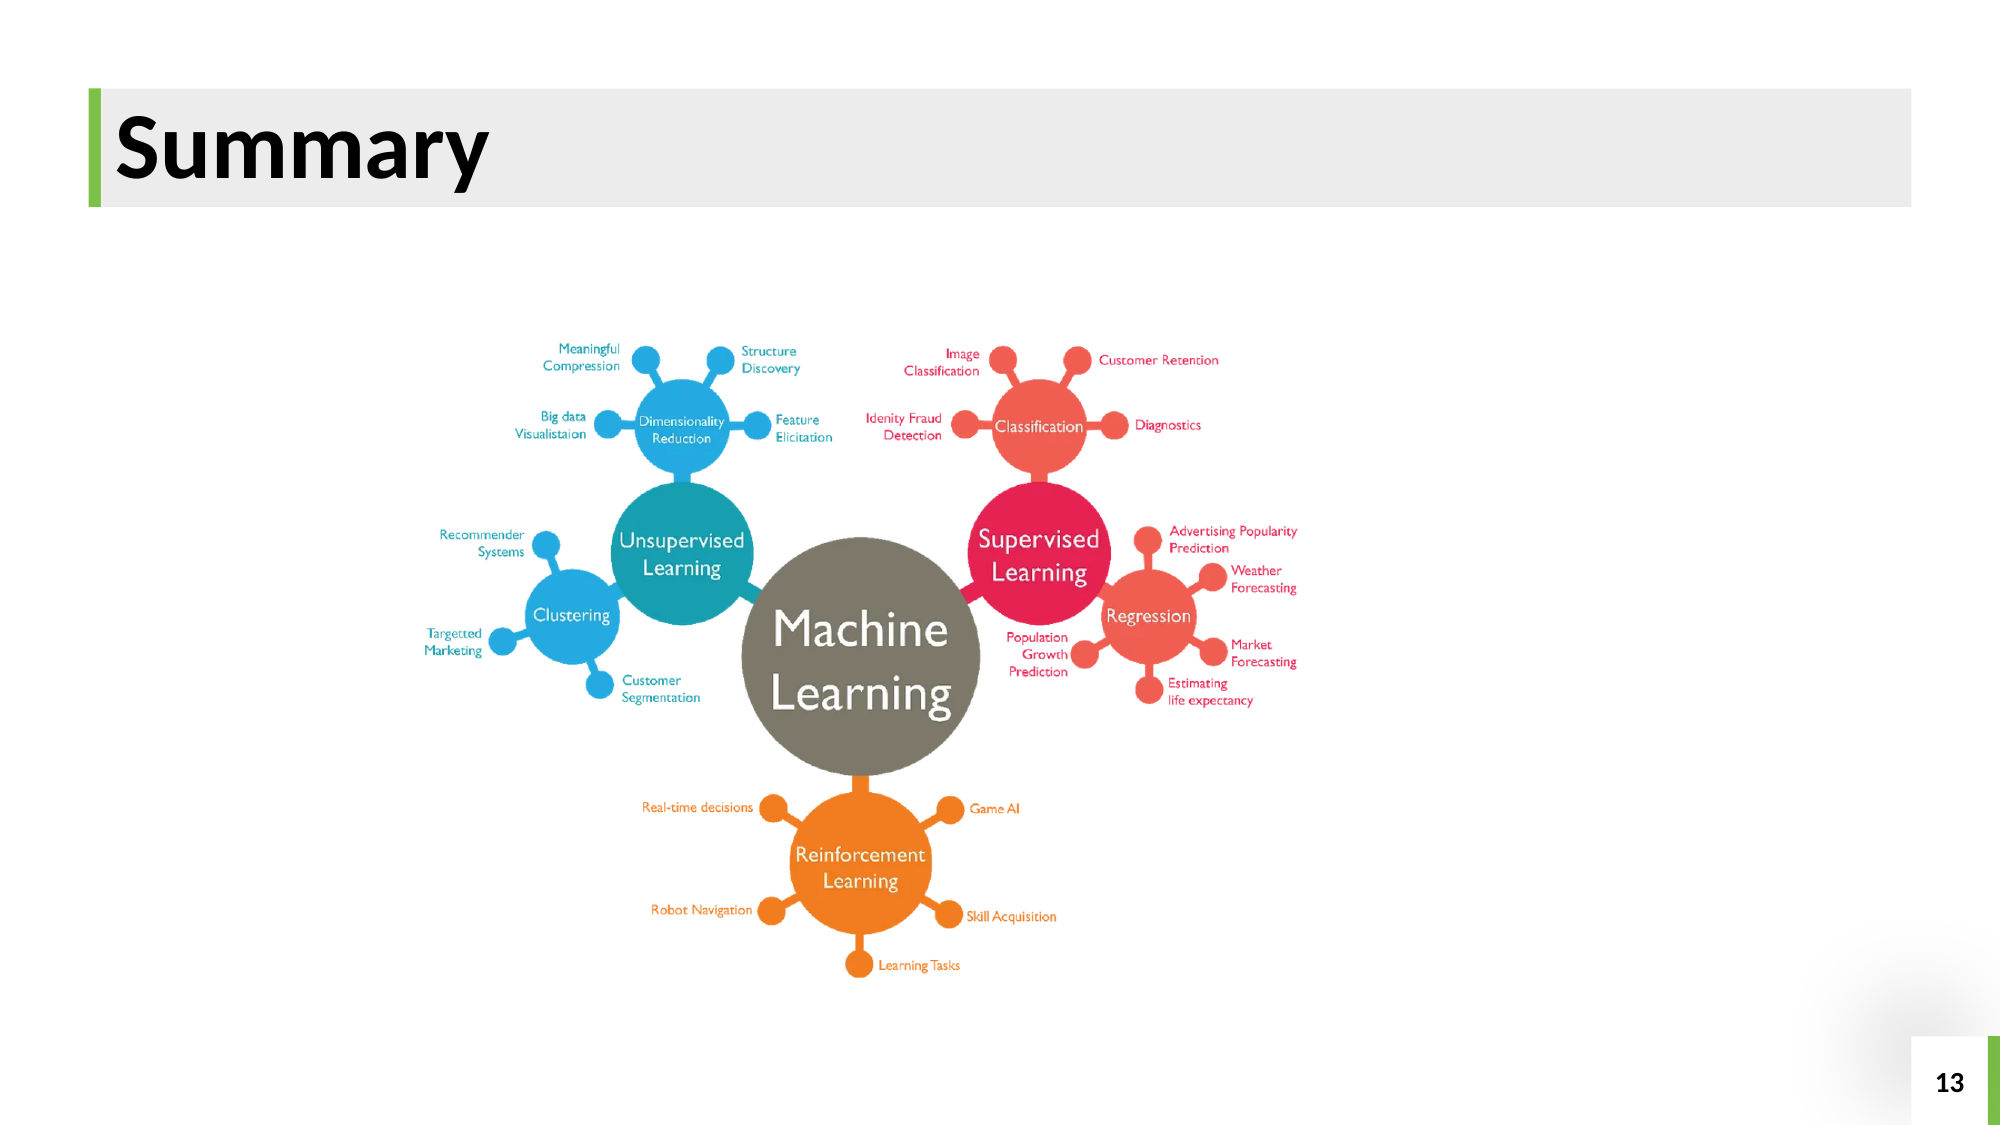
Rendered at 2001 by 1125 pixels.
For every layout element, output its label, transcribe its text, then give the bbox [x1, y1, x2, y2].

picture [379, 285, 1372, 993]
slide_number 13 [1911, 1036, 1988, 1125]
title Summary [100, 88, 1912, 207]
